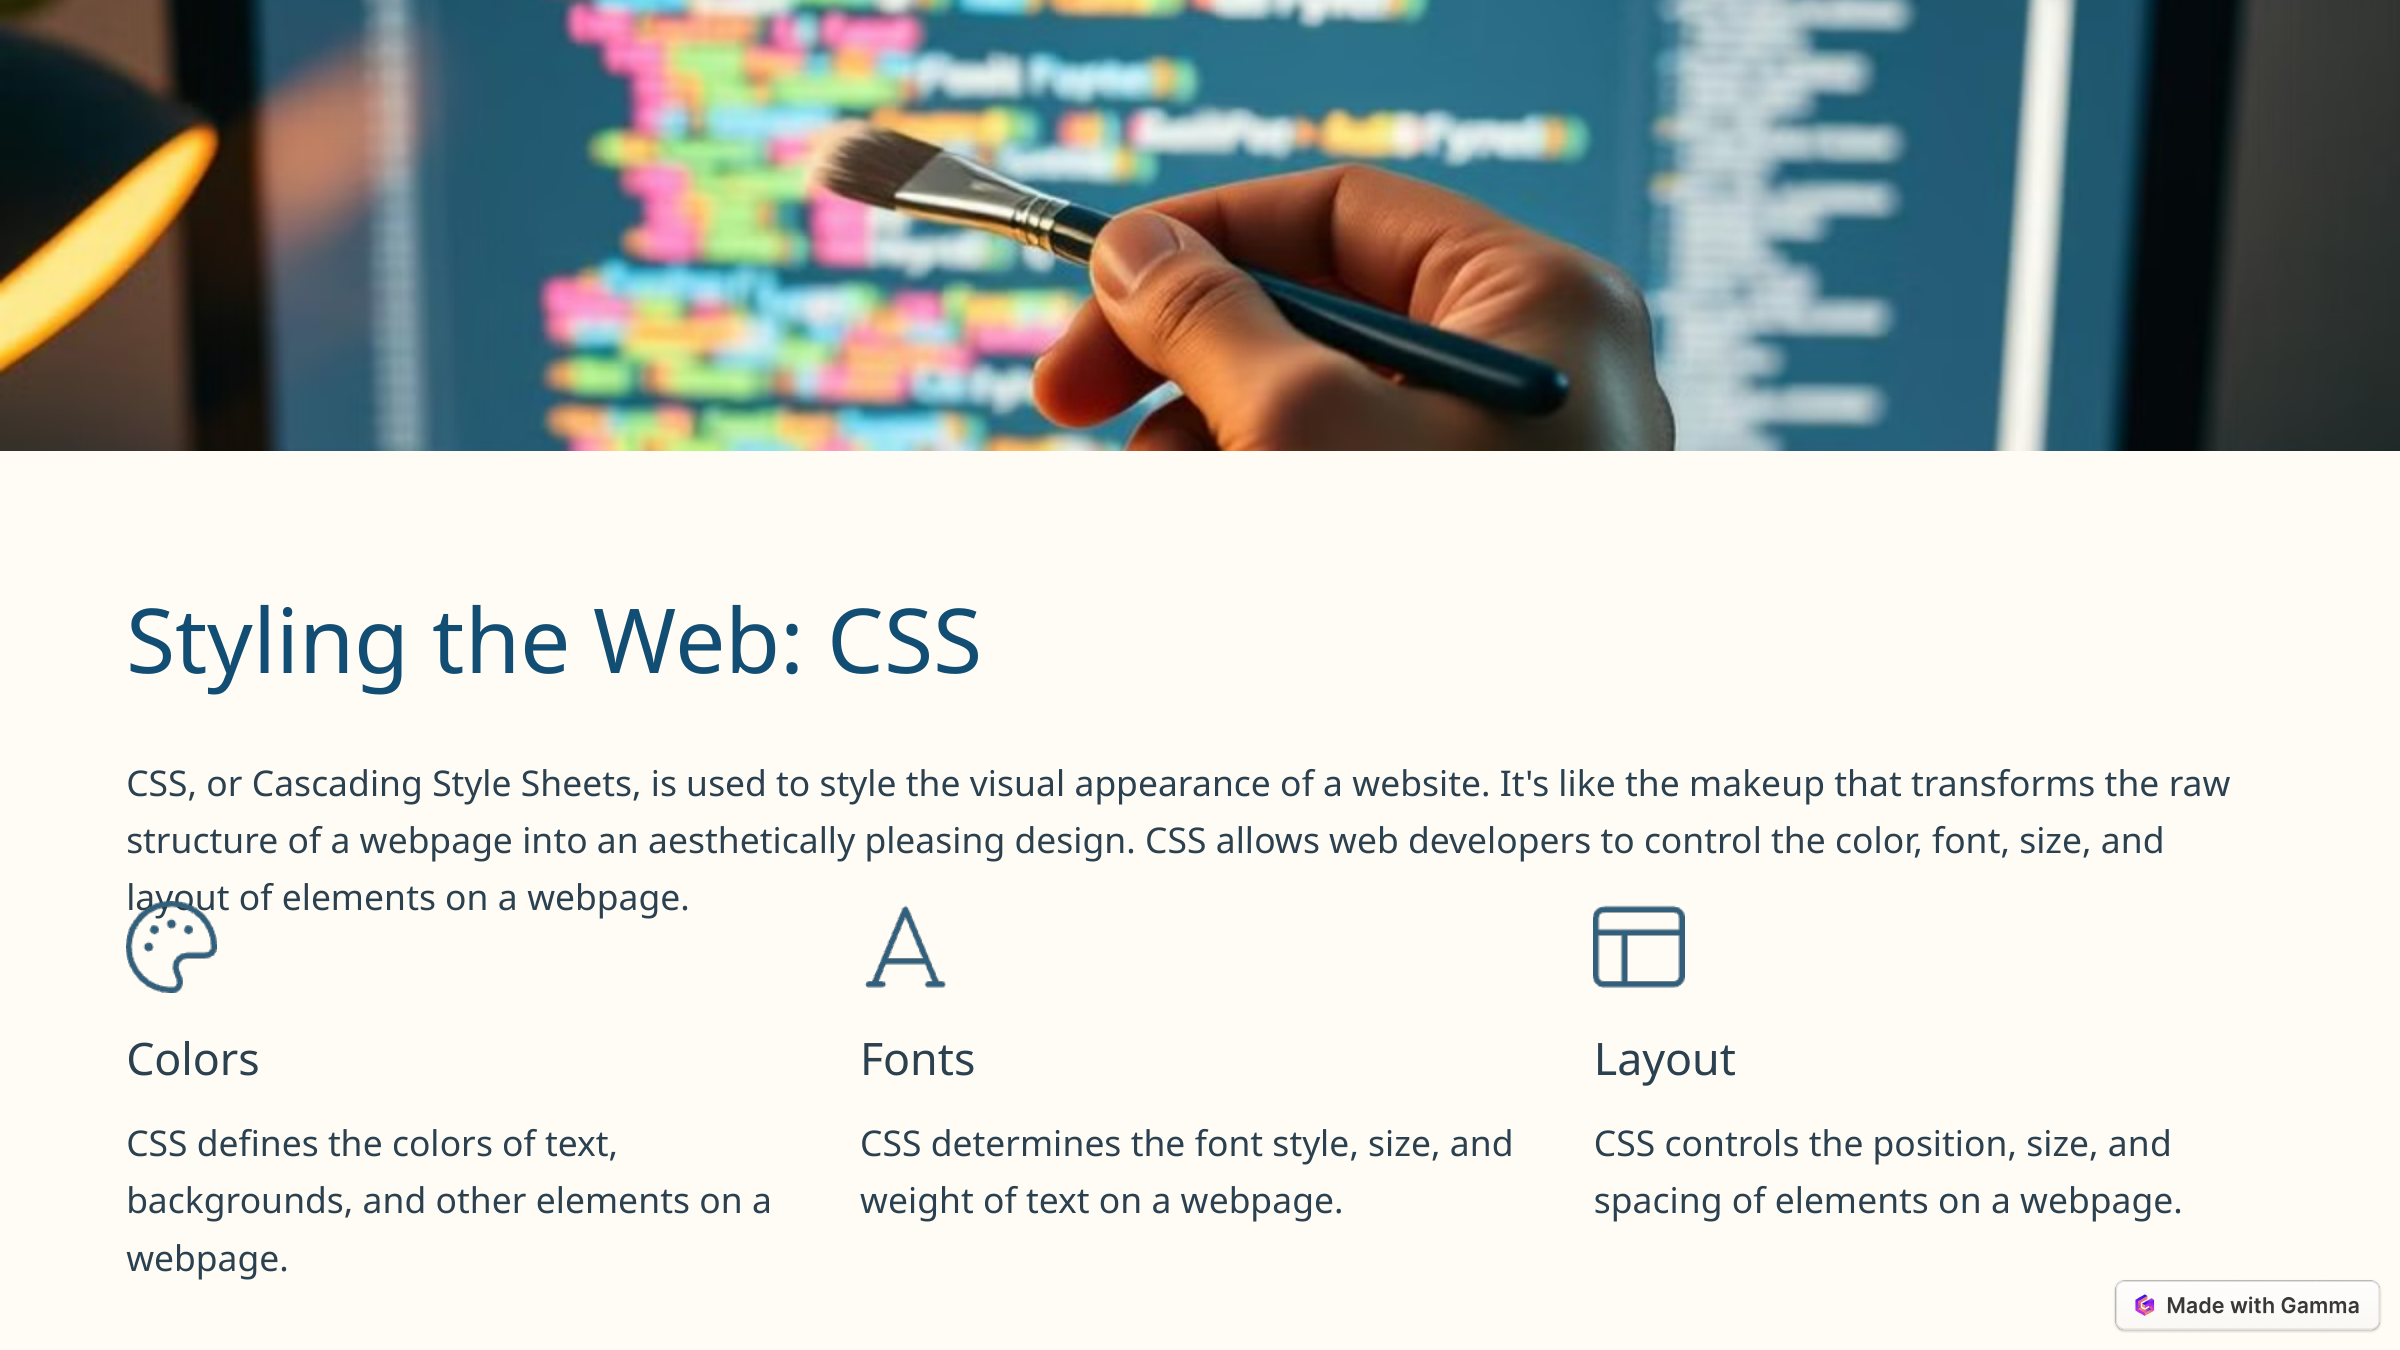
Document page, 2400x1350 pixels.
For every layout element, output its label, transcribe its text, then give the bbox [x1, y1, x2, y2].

picture [0, 0, 2400, 451]
text_box CSS controls the position, size, and spacing of elements on a webpage. [1593, 1106, 2274, 1222]
text_box Fonts [860, 1028, 1311, 1085]
picture [2106, 1271, 2389, 1339]
text_box Styling the Web: CSS [126, 579, 1042, 692]
text_box Layout [1593, 1028, 2045, 1085]
text_box CSS determines the font style, size, and weight of text on a webpage. [860, 1106, 1540, 1222]
text_box Colors [126, 1028, 578, 1085]
picture [126, 901, 217, 993]
text_box CSS, or Cascading Style Sheets, is used to style the visual appearance of a website. It's like the makeup that transforms the raw structure of a webpage into an aesthetically pleasing design. CSS allows web developers to control the color, font, size, and layout of elements on a webpage. [126, 746, 2274, 862]
text_box CSS defines the colors of text, backgrounds, and other elements on a webpage. [126, 1106, 806, 1222]
picture [860, 901, 951, 993]
picture [1593, 901, 1685, 993]
